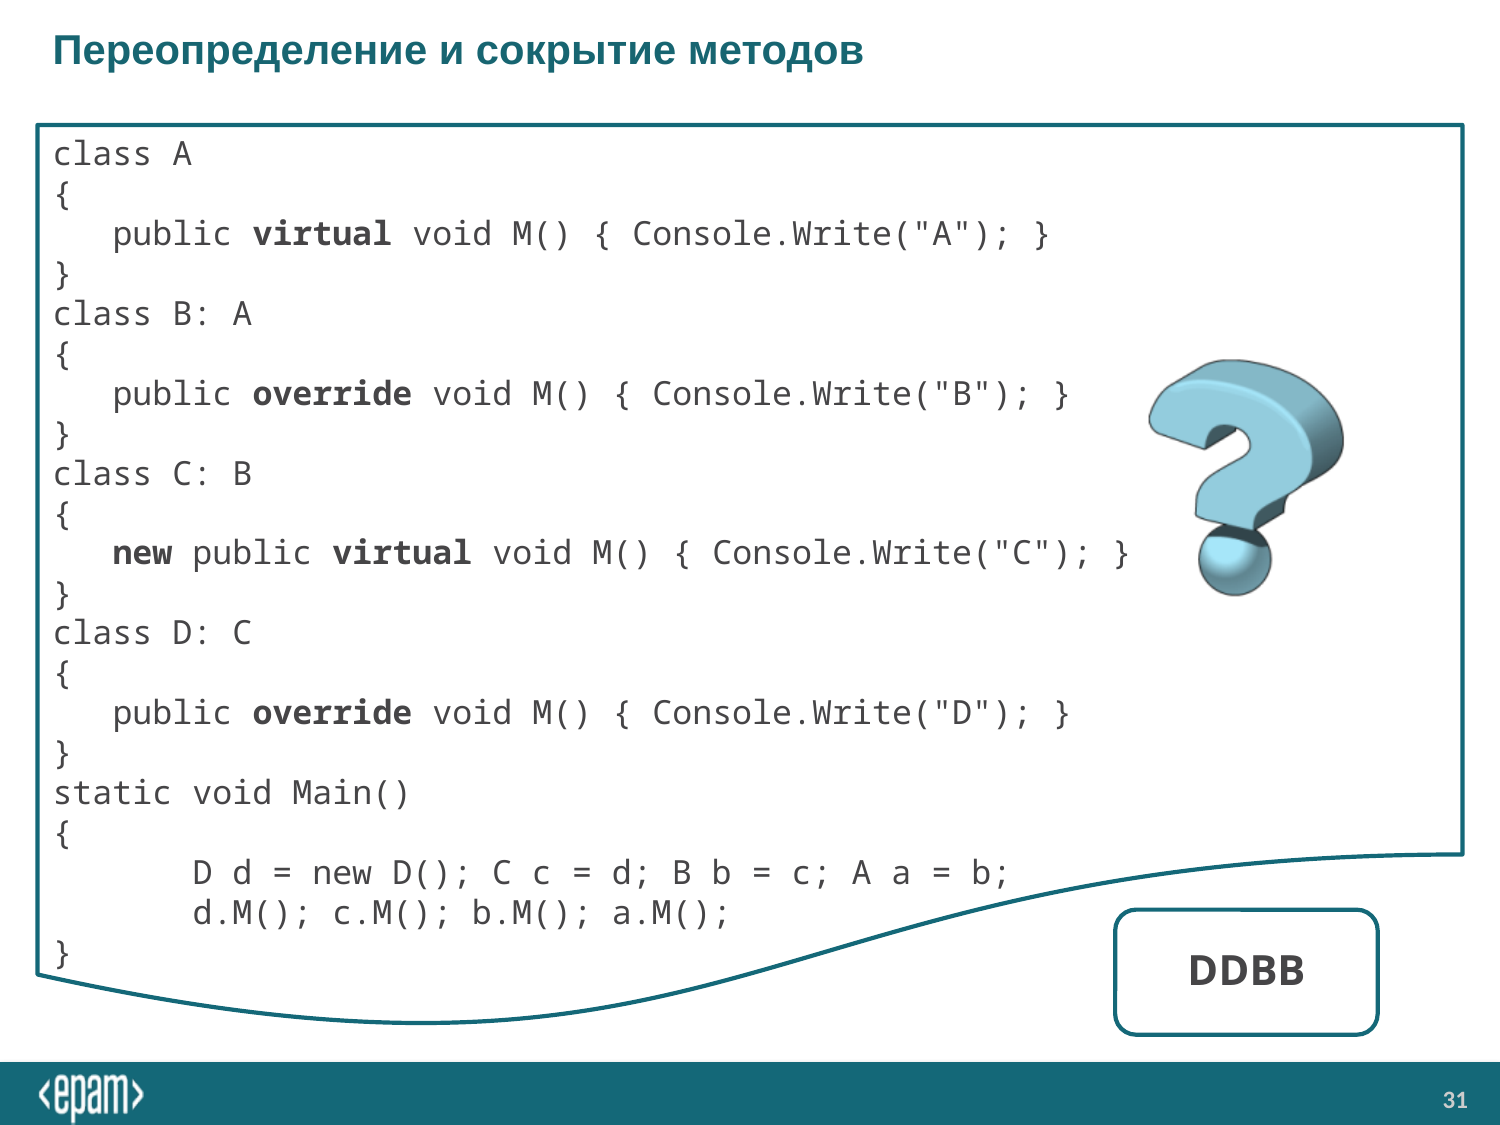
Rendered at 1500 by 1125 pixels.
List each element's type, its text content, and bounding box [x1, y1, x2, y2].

title Переопределение и сокрытие методов [0, 0, 1500, 95]
picture [1146, 358, 1347, 598]
text_box class A { public virtual void M() { Console.Write("A"); } } class B: A { public override void M() { Console.Write("B"); } } class C: B { new public virtual void M() { Console.Write("C"); } } class D: C { public override void M() { Console.Write("D"); } } static void Main() { D d = new D(); C c = d; B b = c; A a = b; d.M(); c.M(); b.M(); a.M(); } [35, 122, 1465, 1026]
text_box DDBB [1113, 907, 1380, 1037]
picture [38, 1074, 144, 1125]
